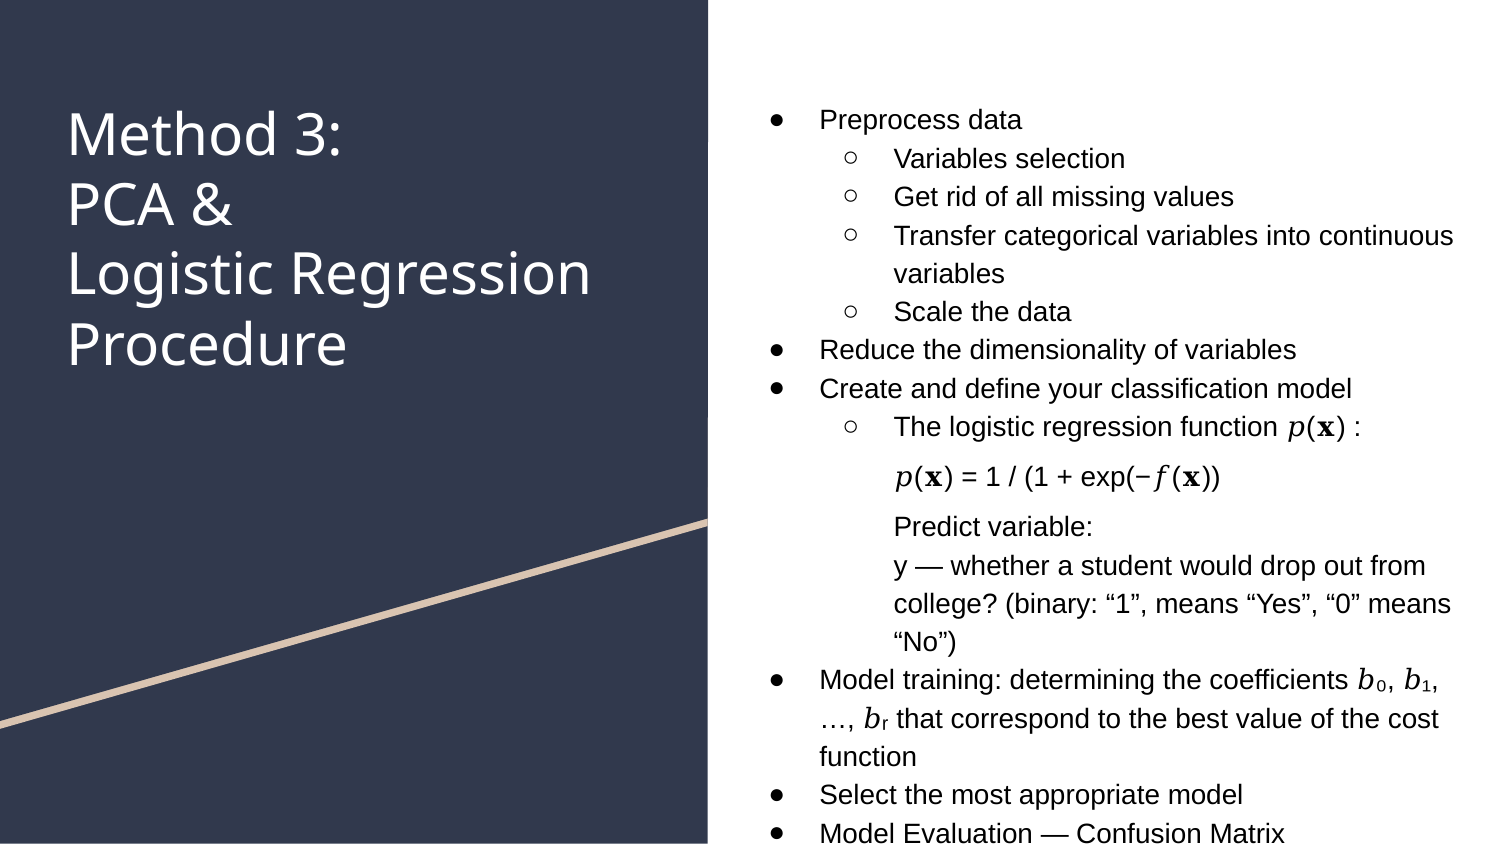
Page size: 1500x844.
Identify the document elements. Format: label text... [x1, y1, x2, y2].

text_box Preprocess data Variables selection Get rid of all missing values Transfer categorical variables into continuous variables Scale the data Reduce the dimensionality of variables Create and define your classification model The logistic regression function 𝑝(𝐱) : 𝑝(𝐱) = 1 / (1 + exp(−𝑓(𝐱)) Predict variable: y — whether a student would drop out from college? (binary: “1”, means “Yes”, “0” means “No”) Model training: determining the coefficients 𝑏₀, 𝑏₁, …, 𝑏ᵣ that correspond to the best value of the cost function Select the most appropriate model Model Evaluation — Confusion Matrix [730, 82, 1493, 844]
title Method 3: PCA & Logistic Regression Procedure [51, 82, 660, 494]
